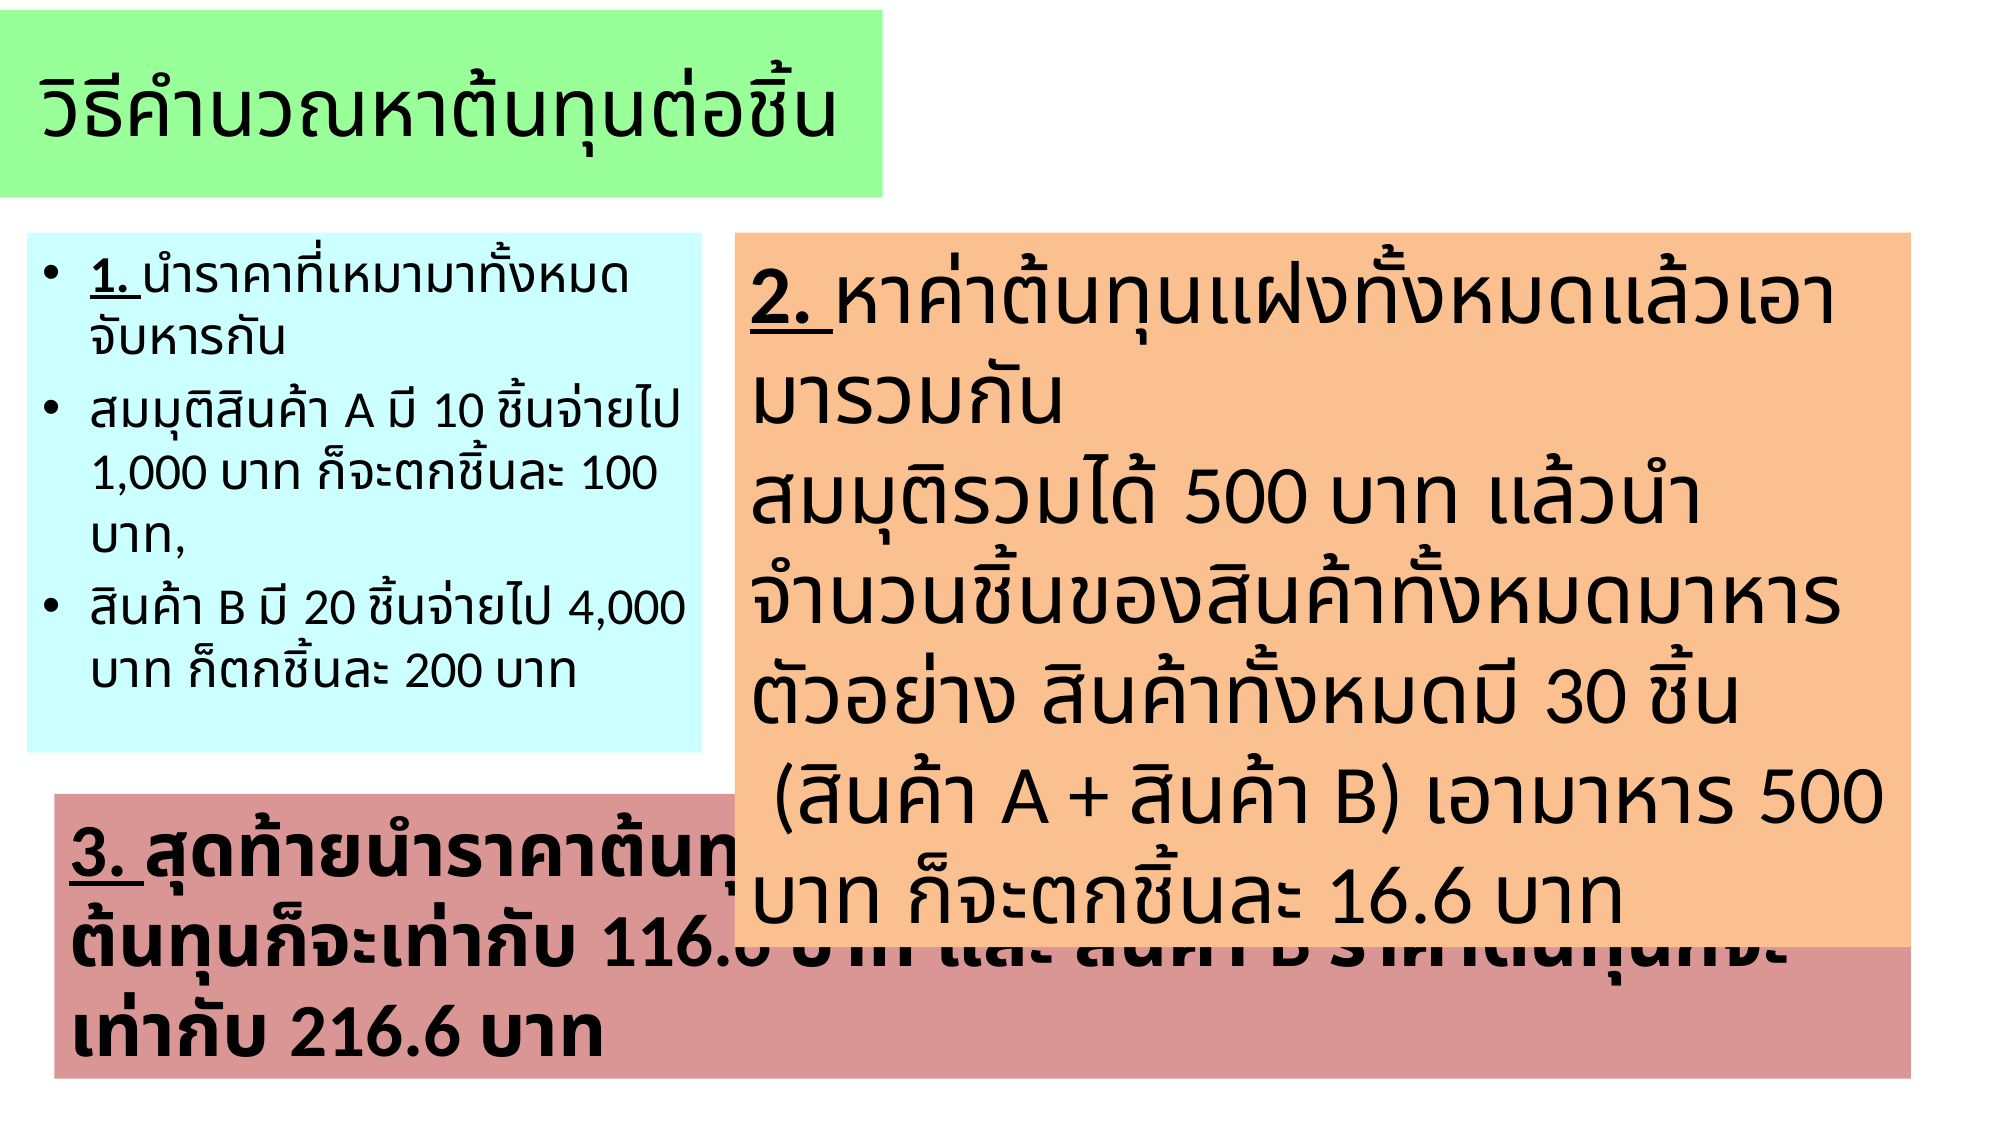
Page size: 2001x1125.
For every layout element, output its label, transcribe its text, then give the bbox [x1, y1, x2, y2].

text_box 3. สุดท้ายนำราคาต้นทุนกับทุนแฝงมารวมกัน สินค้า A ราคาต้นทุนก็จะเท่ากับ 116.6 บาท และ สินค้า B ราคาต้นทุนก็จะเท่ากับ 216.6 บาท [54, 793, 1911, 1079]
title วิธีคำนวณหาต้นทุนต่อชิ้น [0, 9, 883, 198]
text_box 2. หาค่าต้นทุนแฝงทั้งหมดแล้วเอามารวมกัน สมมุติรวมได้ 500 บาท แล้วนำจำนวนชิ้นของสินค้าทั้งหมดมาหาร ตัวอย่าง สินค้าทั้งหมดมี 30 ชิ้น (สินค้า A + สินค้า B) เอามาหาร 500 บาท ก็จะตกชิ้นละ 16.6 บาท [734, 232, 1911, 948]
list 1. นำราคาที่เหมามาทั้งหมดจับหารกัน สมมุติสินค้า A มี 10 ชิ้นจ่ายไป 1,000 บาท ก็จะตกชิ้นละ 100 บาท, สินค้า B มี 20 ชิ้นจ่ายไป 4,000 บาท ก็ตกชิ้นละ 200 บาท [27, 232, 703, 753]
